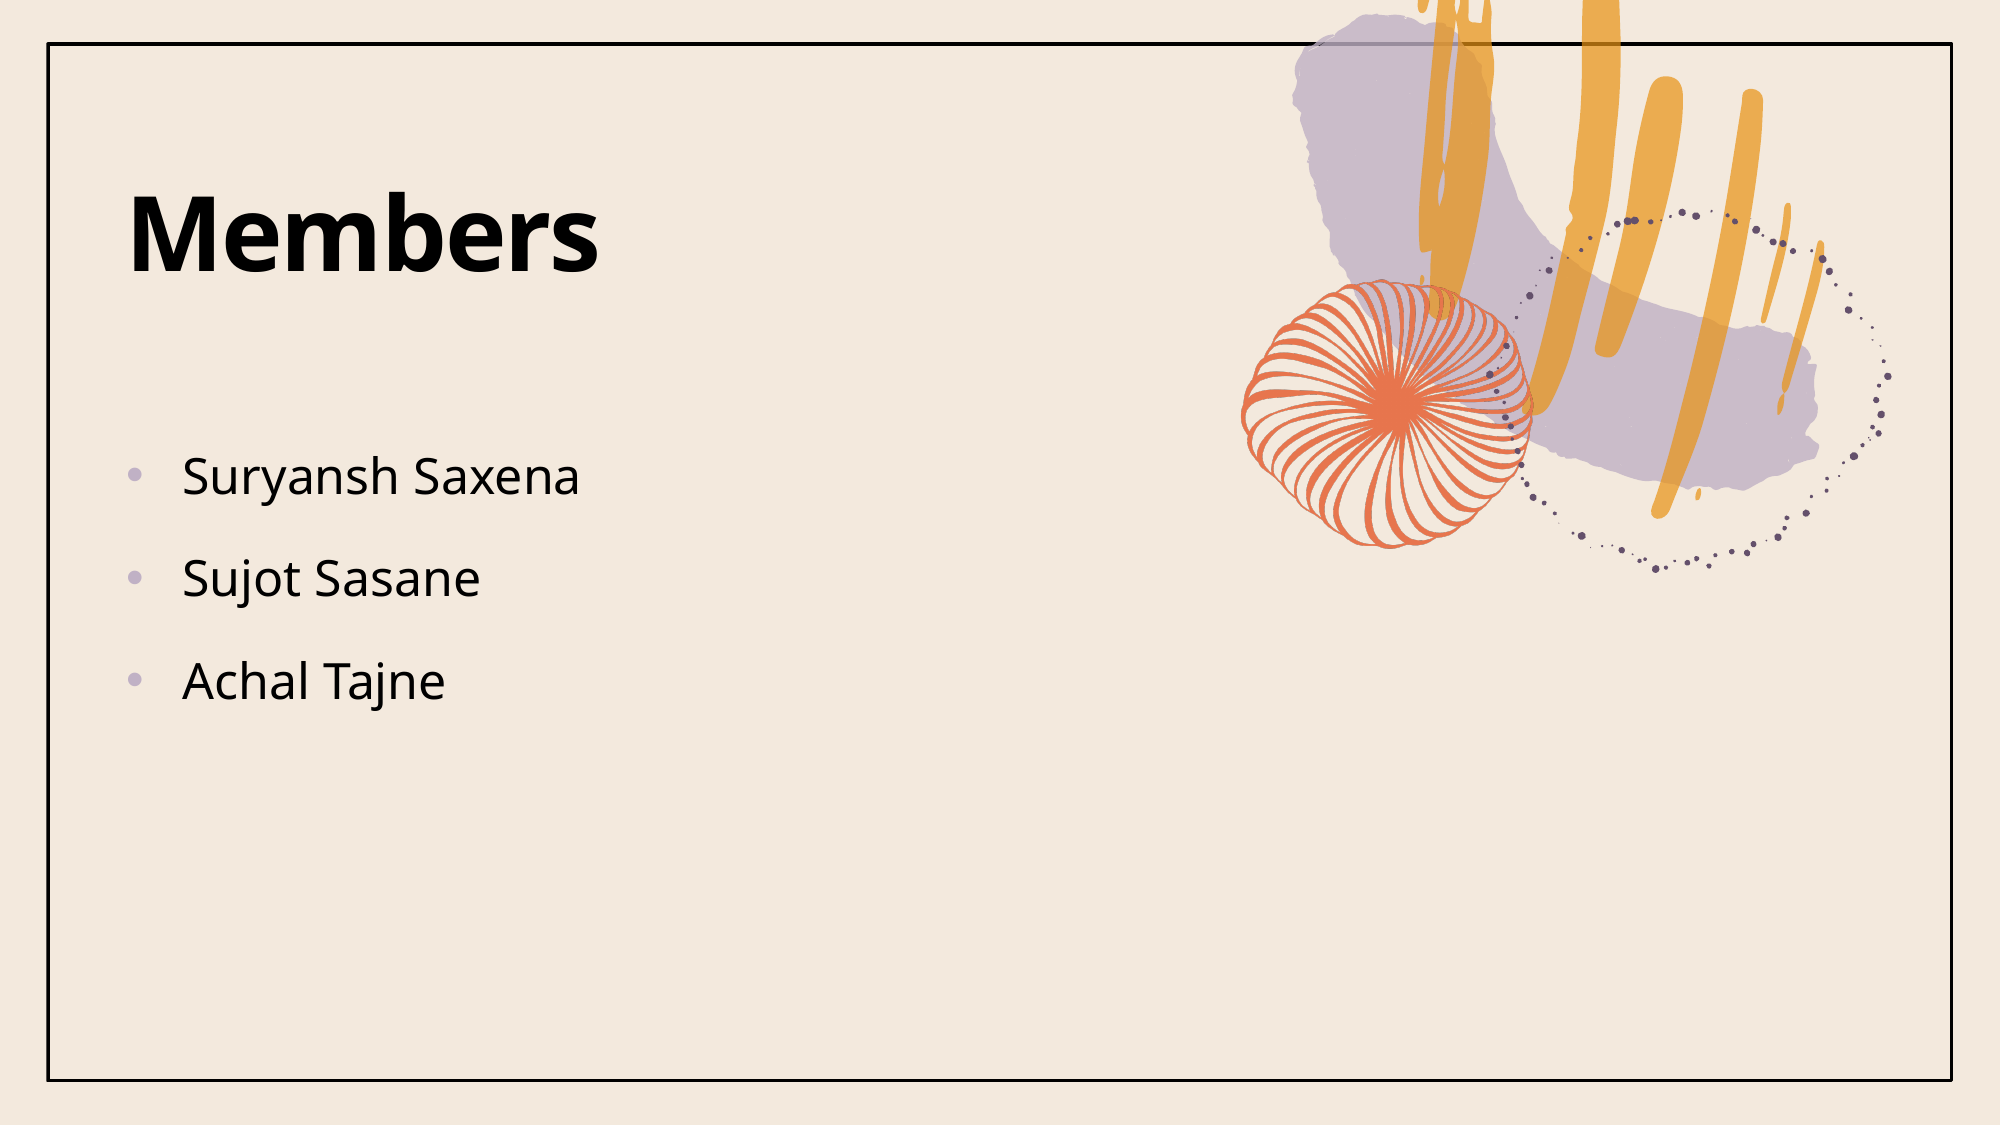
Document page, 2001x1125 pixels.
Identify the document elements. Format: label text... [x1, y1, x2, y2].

picture [1228, 267, 1546, 561]
list Suryansh Saxena Sujot Sasane Achal Tajne [126, 414, 1309, 961]
title Members [125, 61, 1309, 413]
